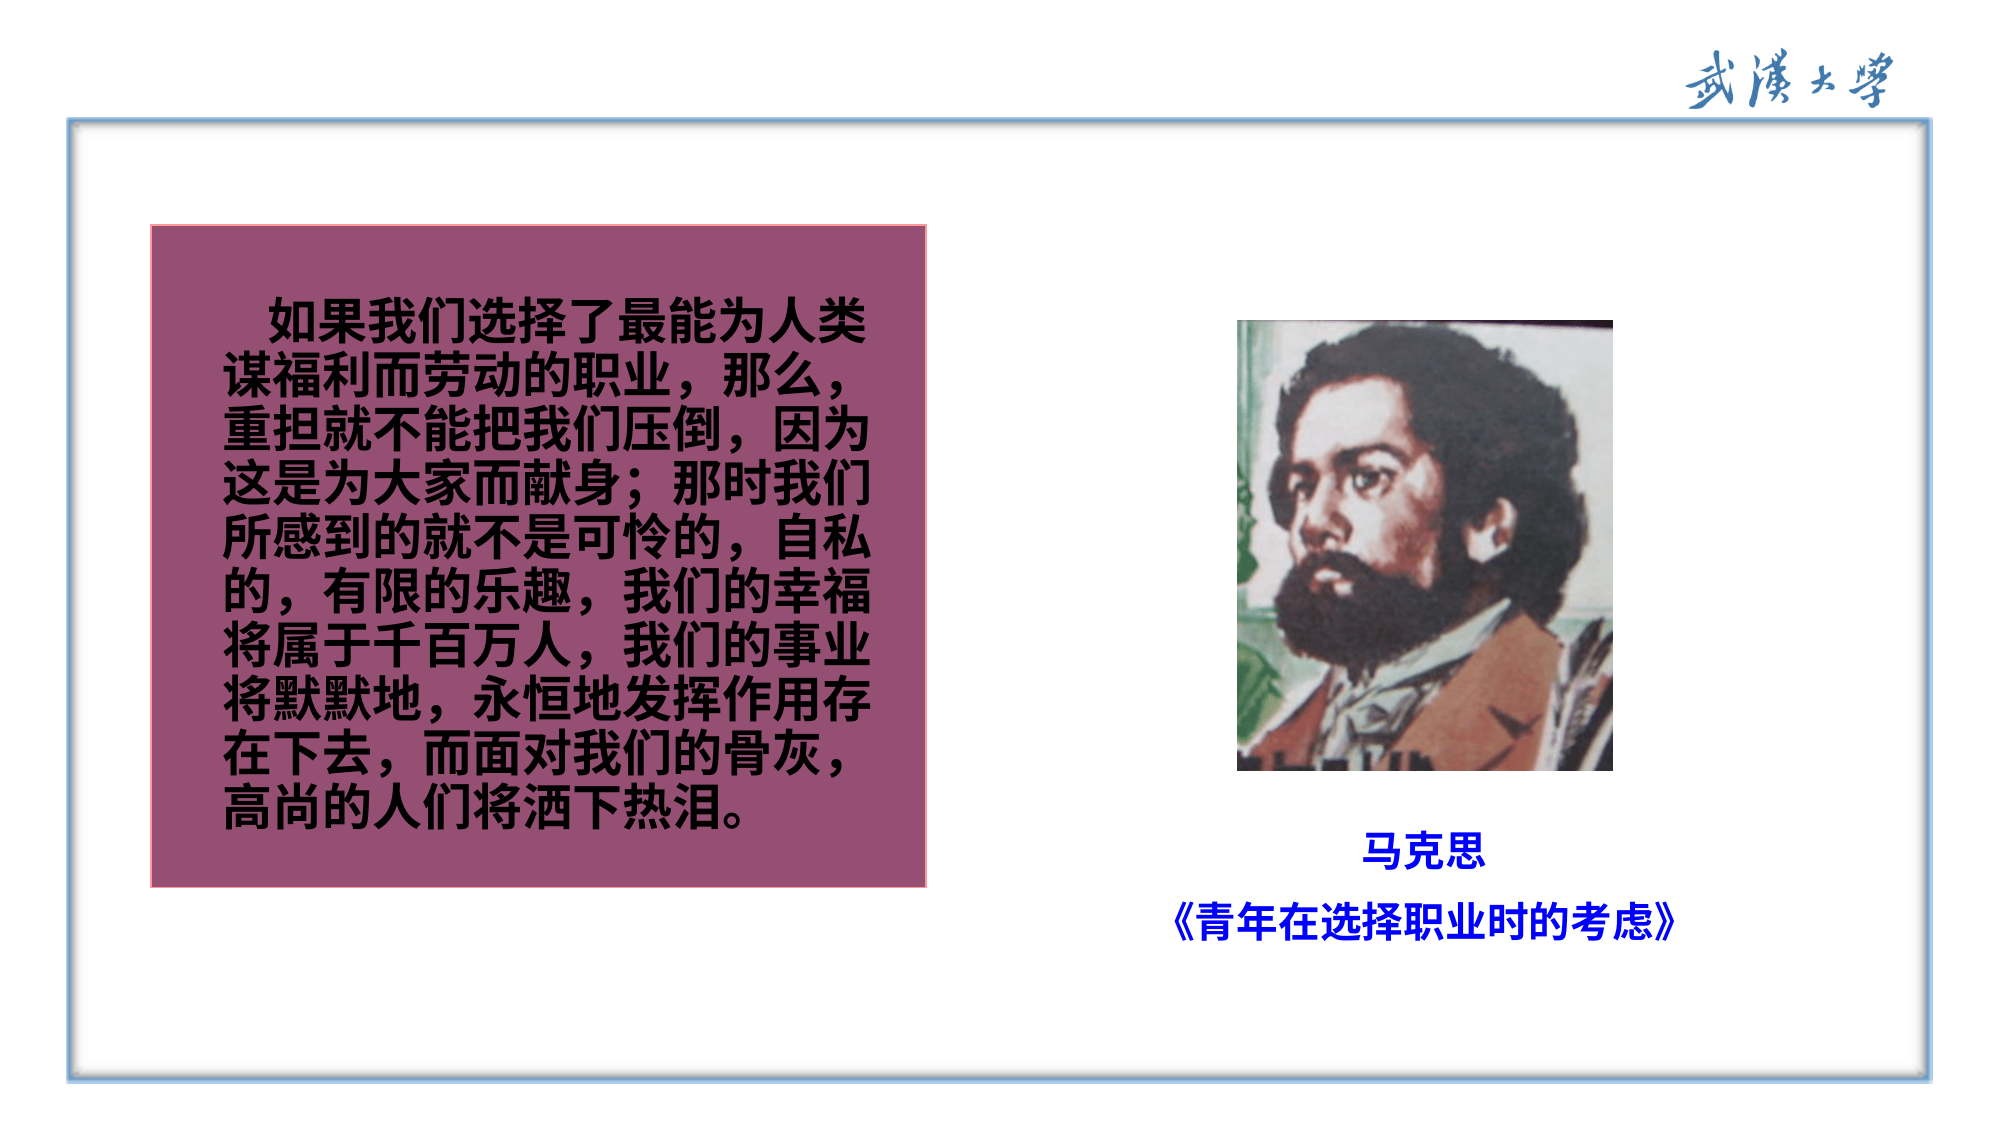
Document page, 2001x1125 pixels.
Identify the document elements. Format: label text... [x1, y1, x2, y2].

text_box 如果我们选择了最能为人类谋福利而劳动的职业，那么，重担就不能把我们压倒，因为这是为大家而献身；那时我们所感到的就不是可怜的，自私的，有限的乐趣，我们的幸福将属于千百万人，我们的事业将默默地，永恒地发挥作用存在下去，而面对我们的骨灰，高尚的人们将洒下热泪。 [151, 224, 926, 888]
text_box 马克思 《青年在选择职业时的考虑》 [1093, 817, 1756, 954]
picture [66, 117, 1933, 1084]
